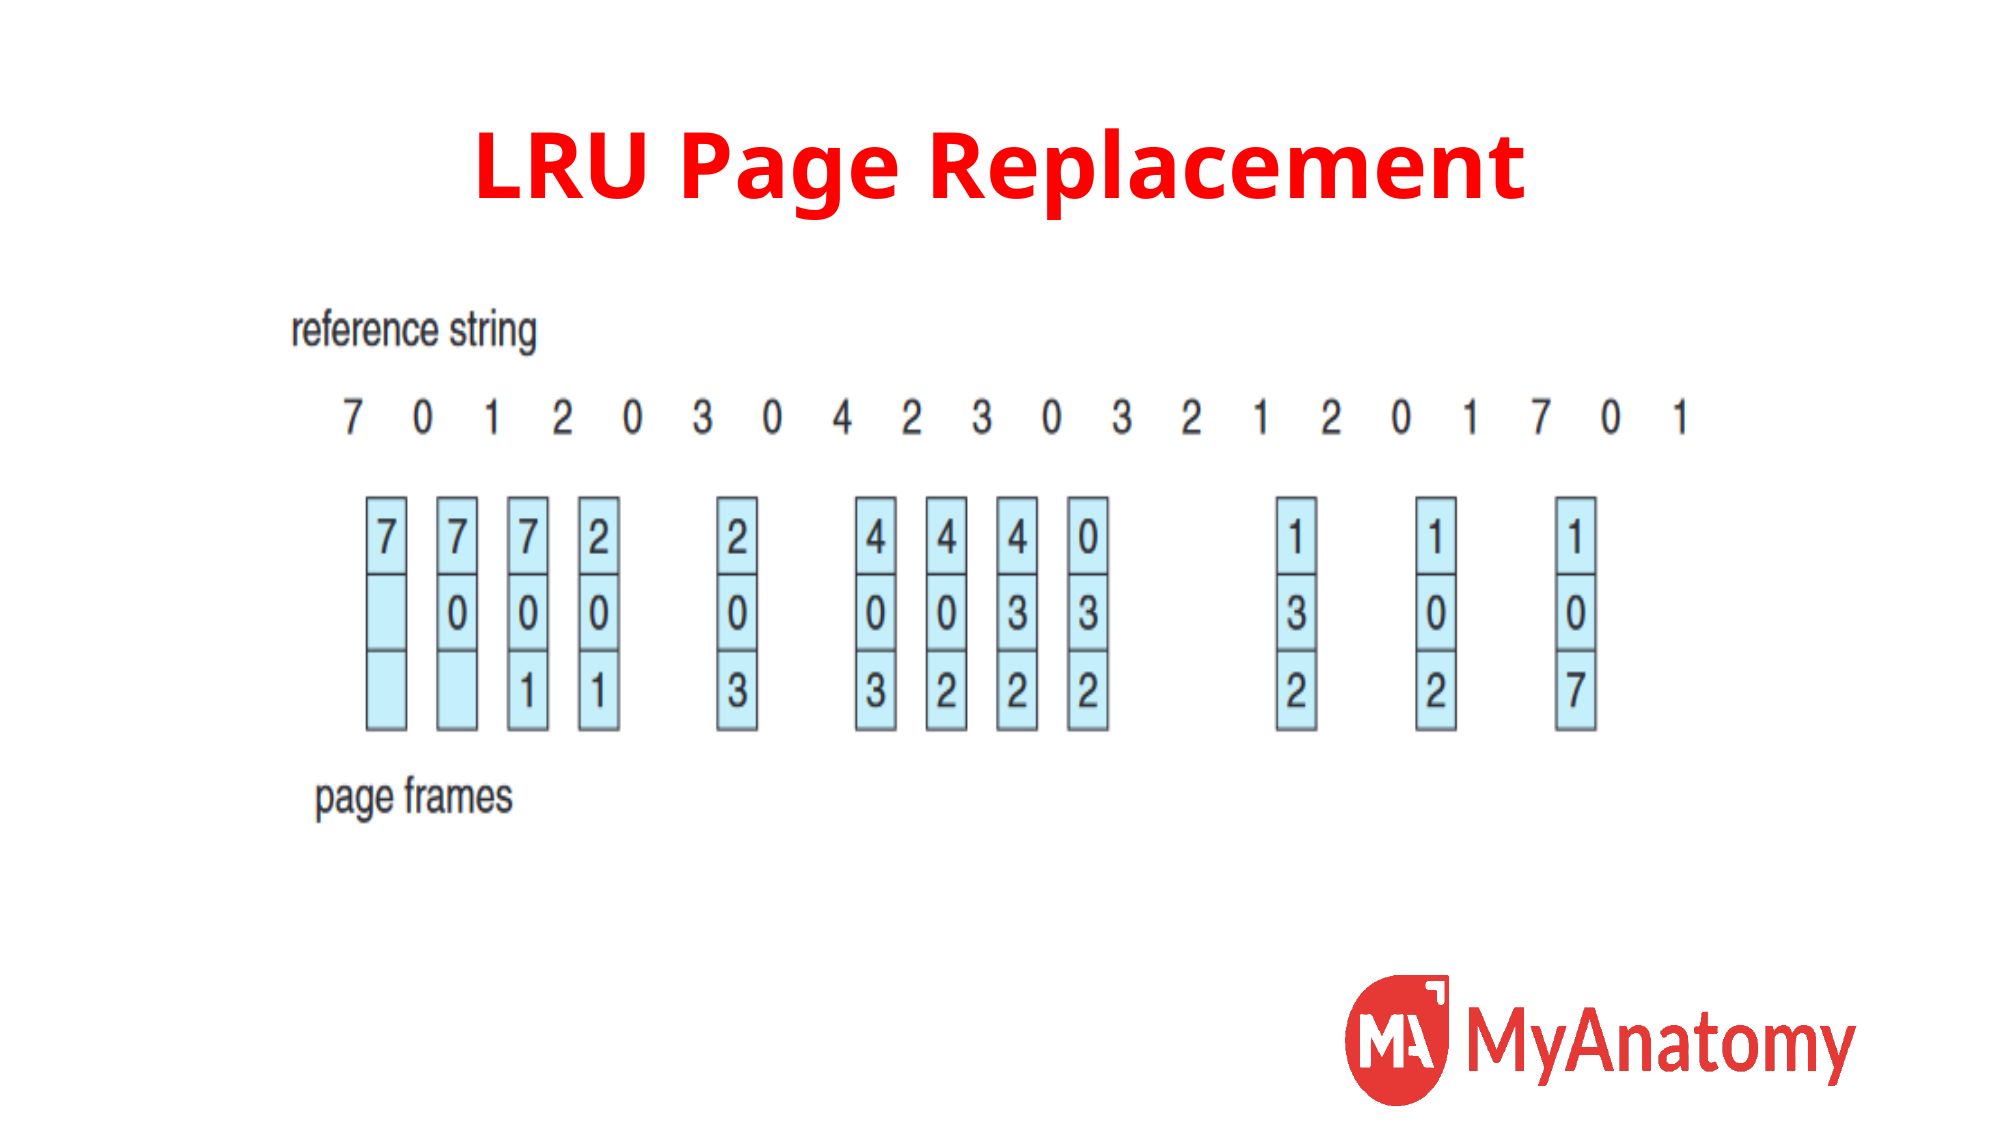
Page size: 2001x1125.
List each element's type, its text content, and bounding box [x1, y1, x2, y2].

title LRU Page Replacement [137, 59, 1863, 278]
picture [1337, 932, 1863, 1125]
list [247, 277, 1759, 888]
